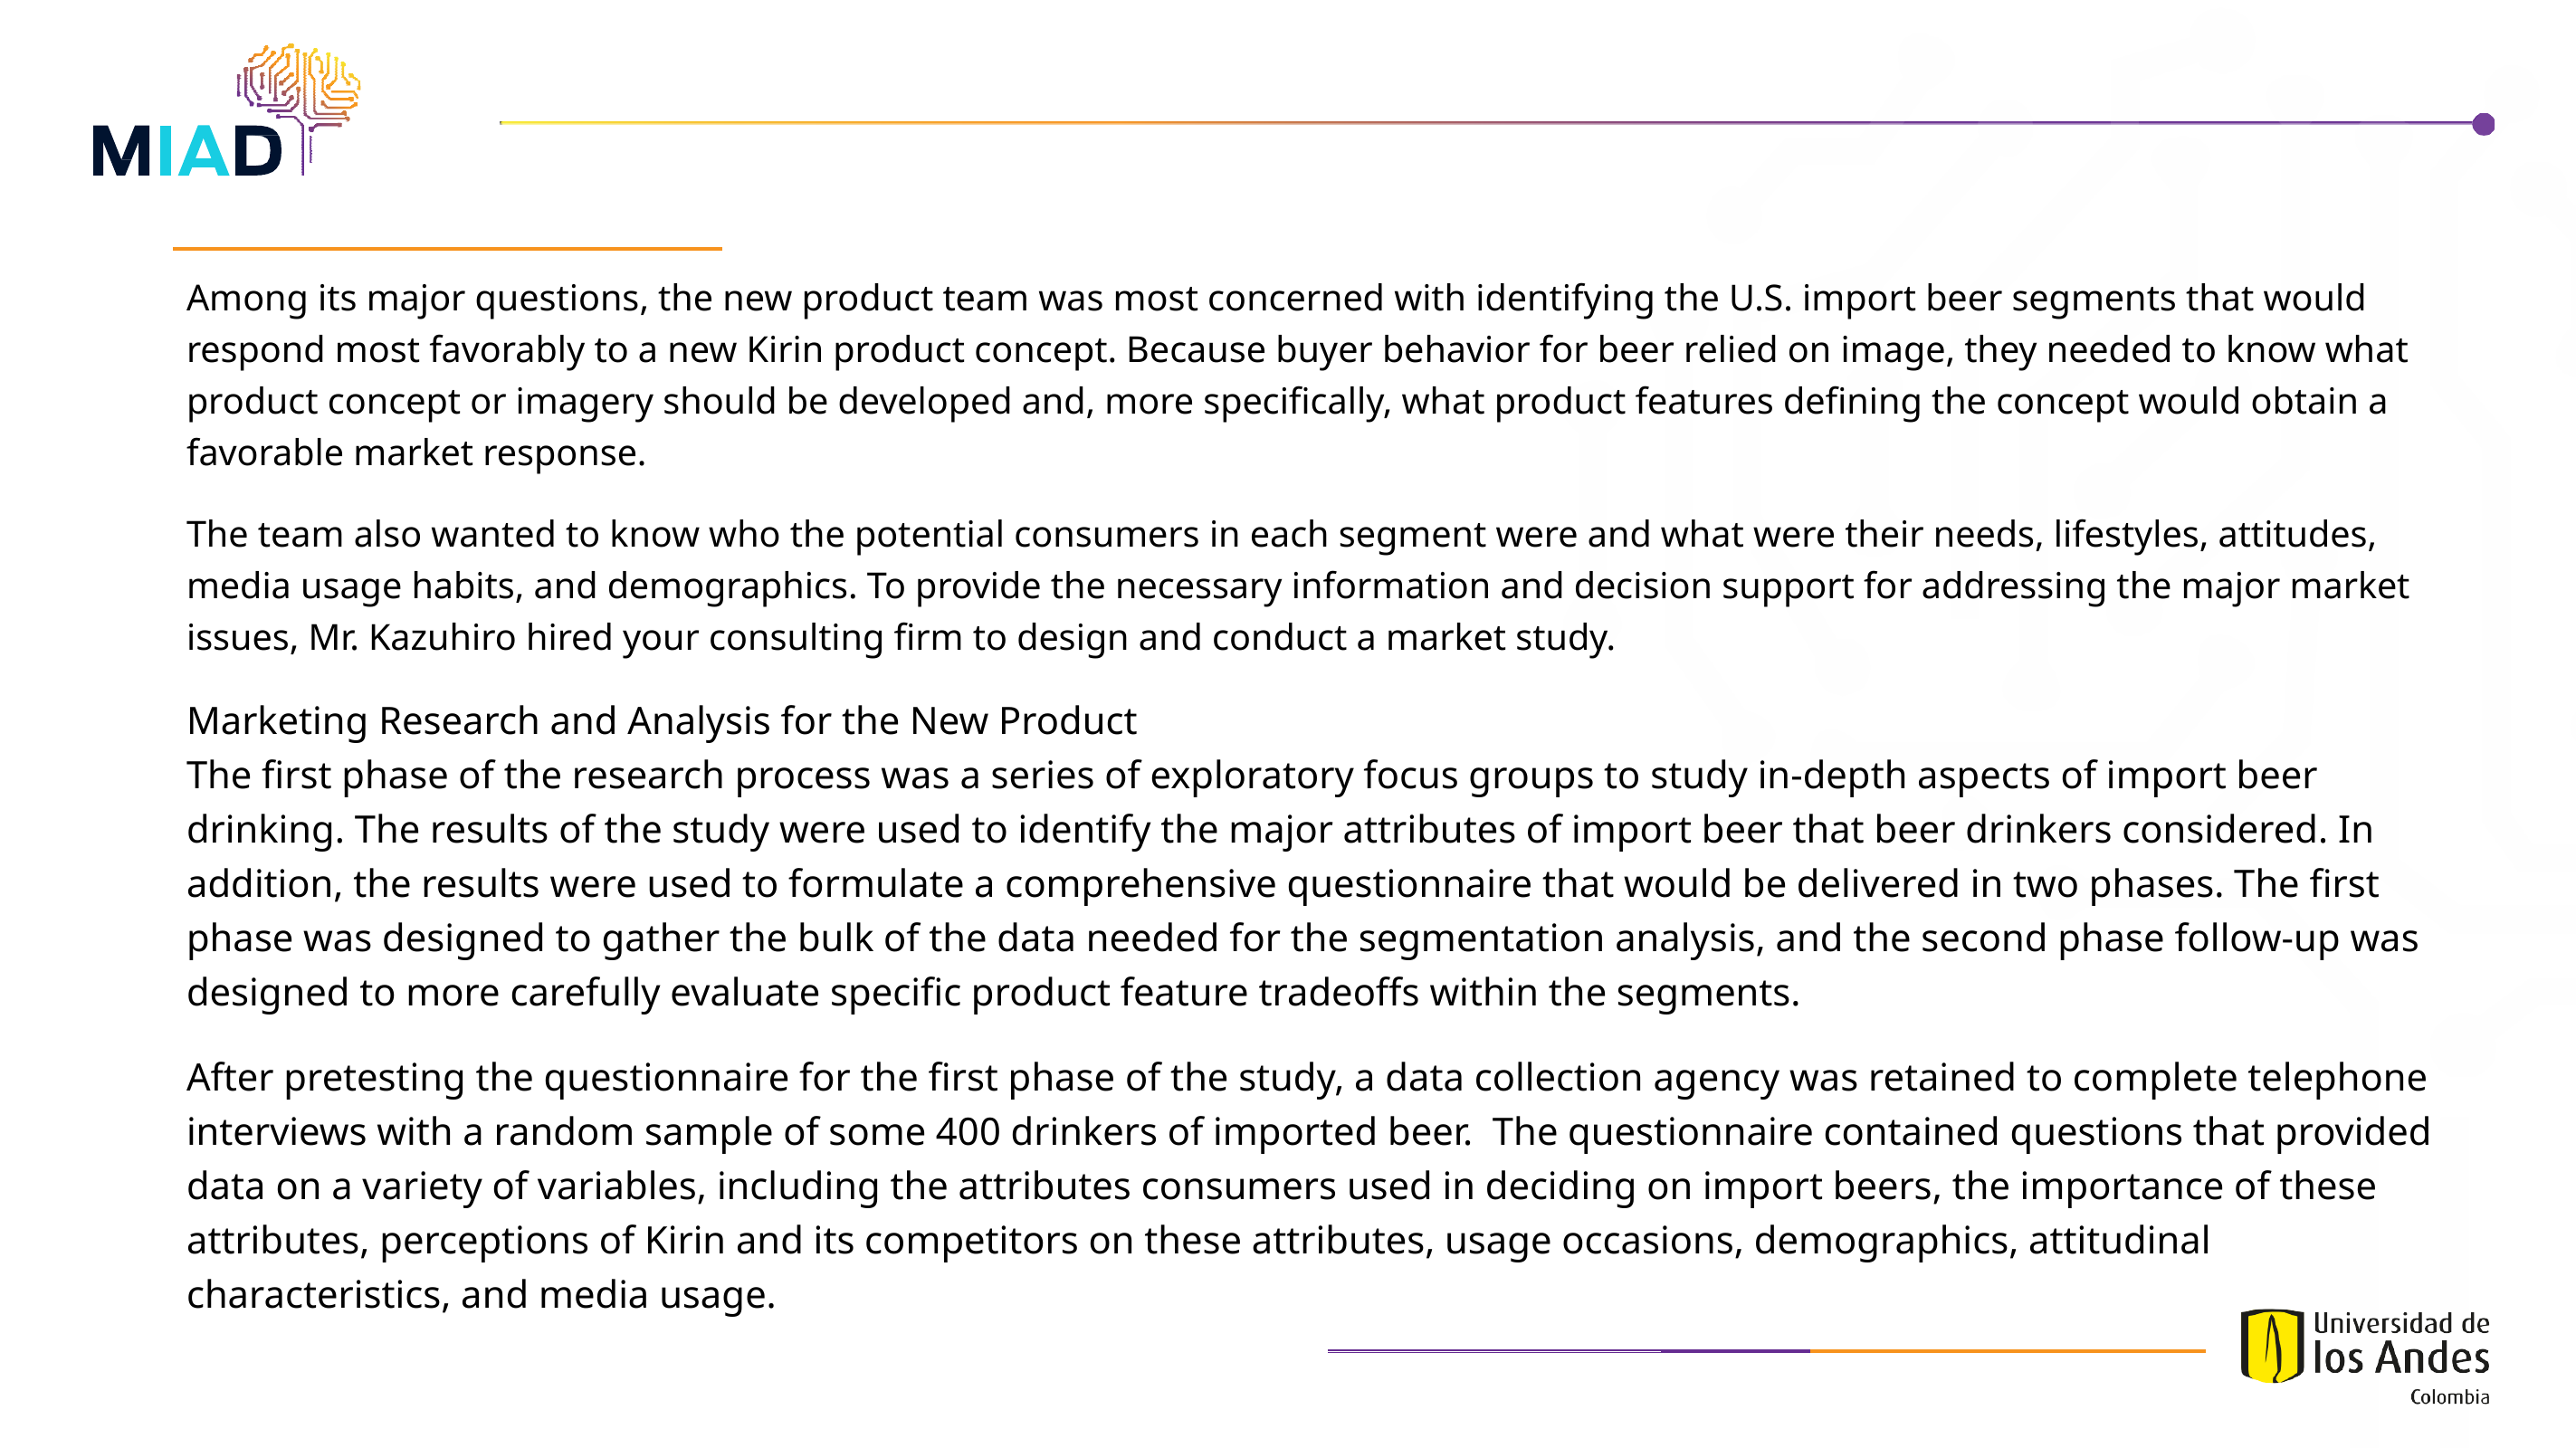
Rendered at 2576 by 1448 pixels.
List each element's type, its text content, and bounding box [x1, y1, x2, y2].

text_box [236, 43, 361, 176]
text_box [177, 125, 230, 176]
text_box [500, 121, 1563, 125]
text_box [93, 125, 150, 176]
text_box [1563, 7, 2576, 1448]
text_box Among its major questions, the new product team was most concerned with identifying the U.S. import beer segments that would respond most favorably to a new Kirin product concept. Because buyer behavior for beer relied on image, they needed to know what product concept or imagery should be developed and, more specifically, what product features defining the concept would obtain a favorable market response. The team also wanted to know who the potential consumers in each segment were and what were their needs, lifestyles, attitudes, media usage habits, and demographics. To provide the necessary information and decision support for addressing the major market issues, Mr. Kazuhiro hired your consulting firm to design and conduct a market study. Marketing Research and Analysis for the New Product The first phase of the research process was a series of exploratory focus groups to study in-depth aspects of import beer drinking. The results of the study were used to identify the major attributes of import beer that beer drinkers considered. In addition, the results were used to formulate a comprehensive questionnaire that would be delivered in two phases. The first phase was designed to gather the bulk of the data needed for the segmentation analysis, and the second phase follow-up was designed to more carefully evaluate specific product feature tradeoffs within the segments. After pretesting the questionnaire for the first phase of the study, a data collection agency was retained to complete telephone interviews with a random sample of some 400 drinkers of imported beer. The questionnaire contained questions that provided data on a variety of variables, including the attributes consumers used in deciding on import beers, the importance of these attributes, perceptions of Kirin and its competitors on these attributes, usage occasions, demographics, attitudinal characteristics, and media usage. [173, 260, 2473, 1322]
